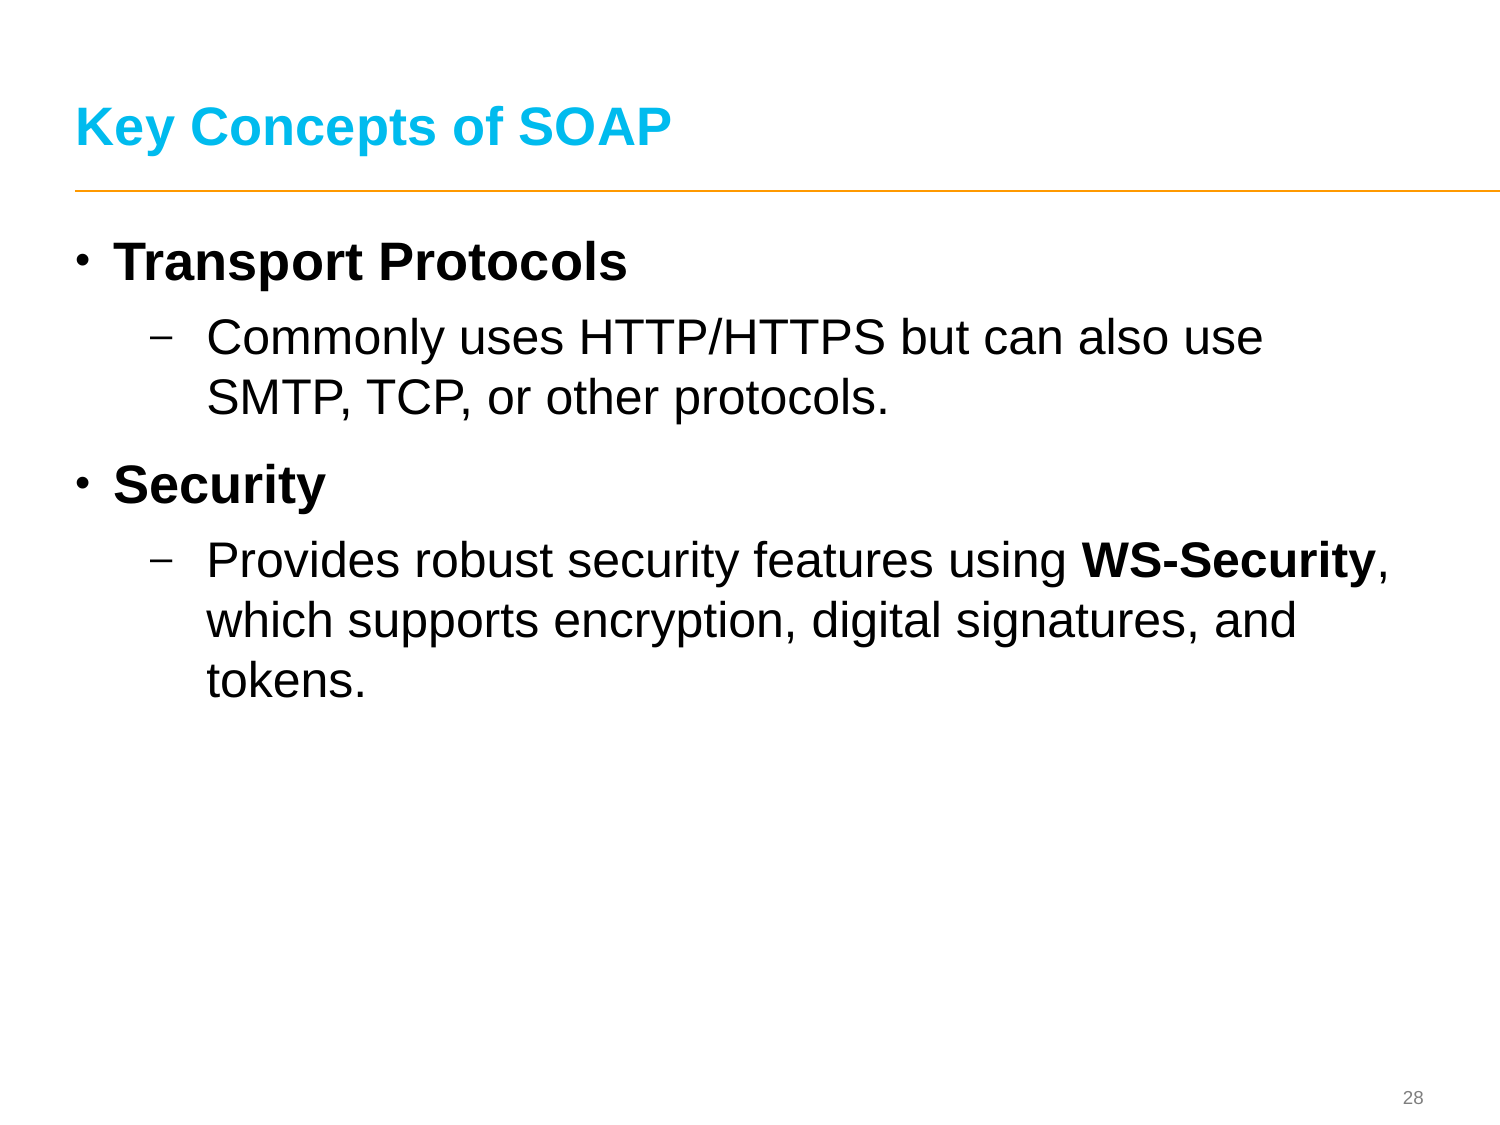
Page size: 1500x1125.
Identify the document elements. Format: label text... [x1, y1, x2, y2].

title Key Concepts of SOAP [75, 27, 1422, 157]
list Transport Protocols Commonly uses HTTP/HTTPS but can also use SMTP, TCP, or other protocols. Security Provides robust security features using WS-Security, which supports encryption, digital signatures, and tokens. [75, 226, 1425, 1018]
